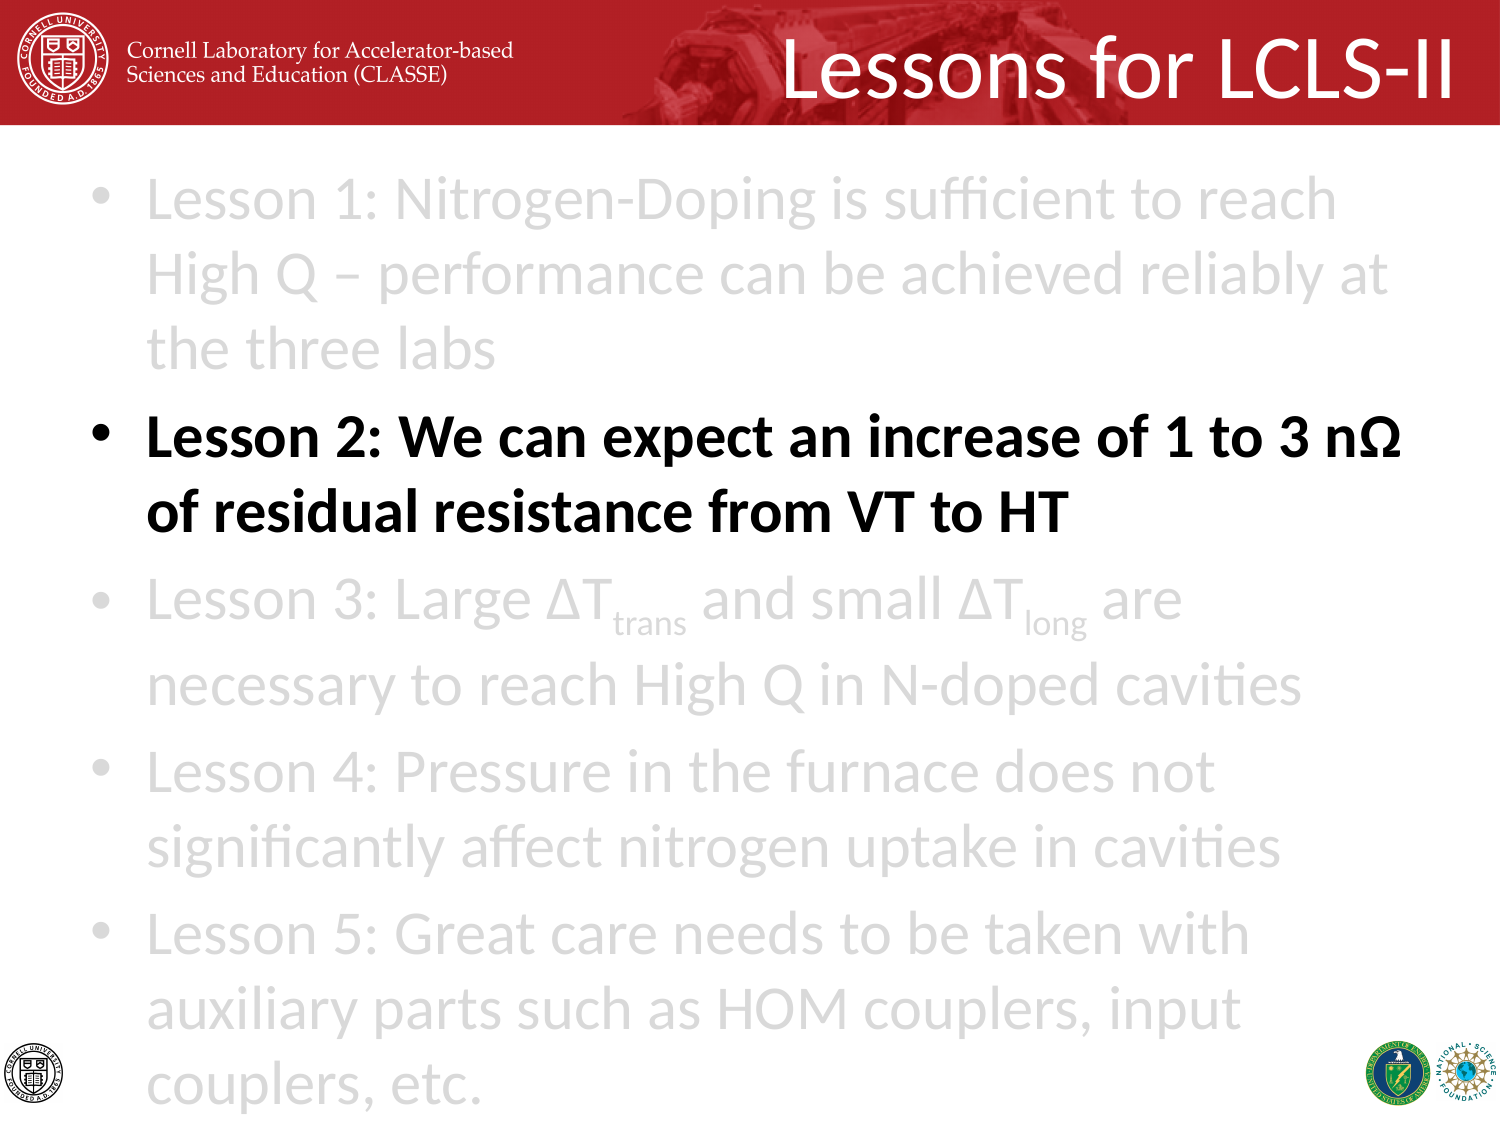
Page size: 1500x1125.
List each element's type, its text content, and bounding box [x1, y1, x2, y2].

picture [1494, 0, 1500, 144]
list Lesson 1: Nitrogen-Doping is sufficient to reach High Q – performance can be achieved reliably at the three labs Lesson 2: We can expect an increase of 1 to 3 nΩ of residual resistance from VT to HT Lesson 3: Large ΔTtrans and small ΔTlong are necessary to reach High Q in N-doped cavities Lesson 4: Pressure in the furnace does not significantly affect nitrogen uptake in cavities Lesson 5: Great care needs to be taken with auxiliary parts such as HOM couplers, input couplers, etc. [75, 149, 1425, 1005]
picture [4, 1043, 63, 1103]
picture [1436, 1042, 1496, 1101]
picture [1365, 1040, 1431, 1106]
picture [0, 0, 268, 144]
title Lessons for LCLS-II [268, 0, 1494, 188]
